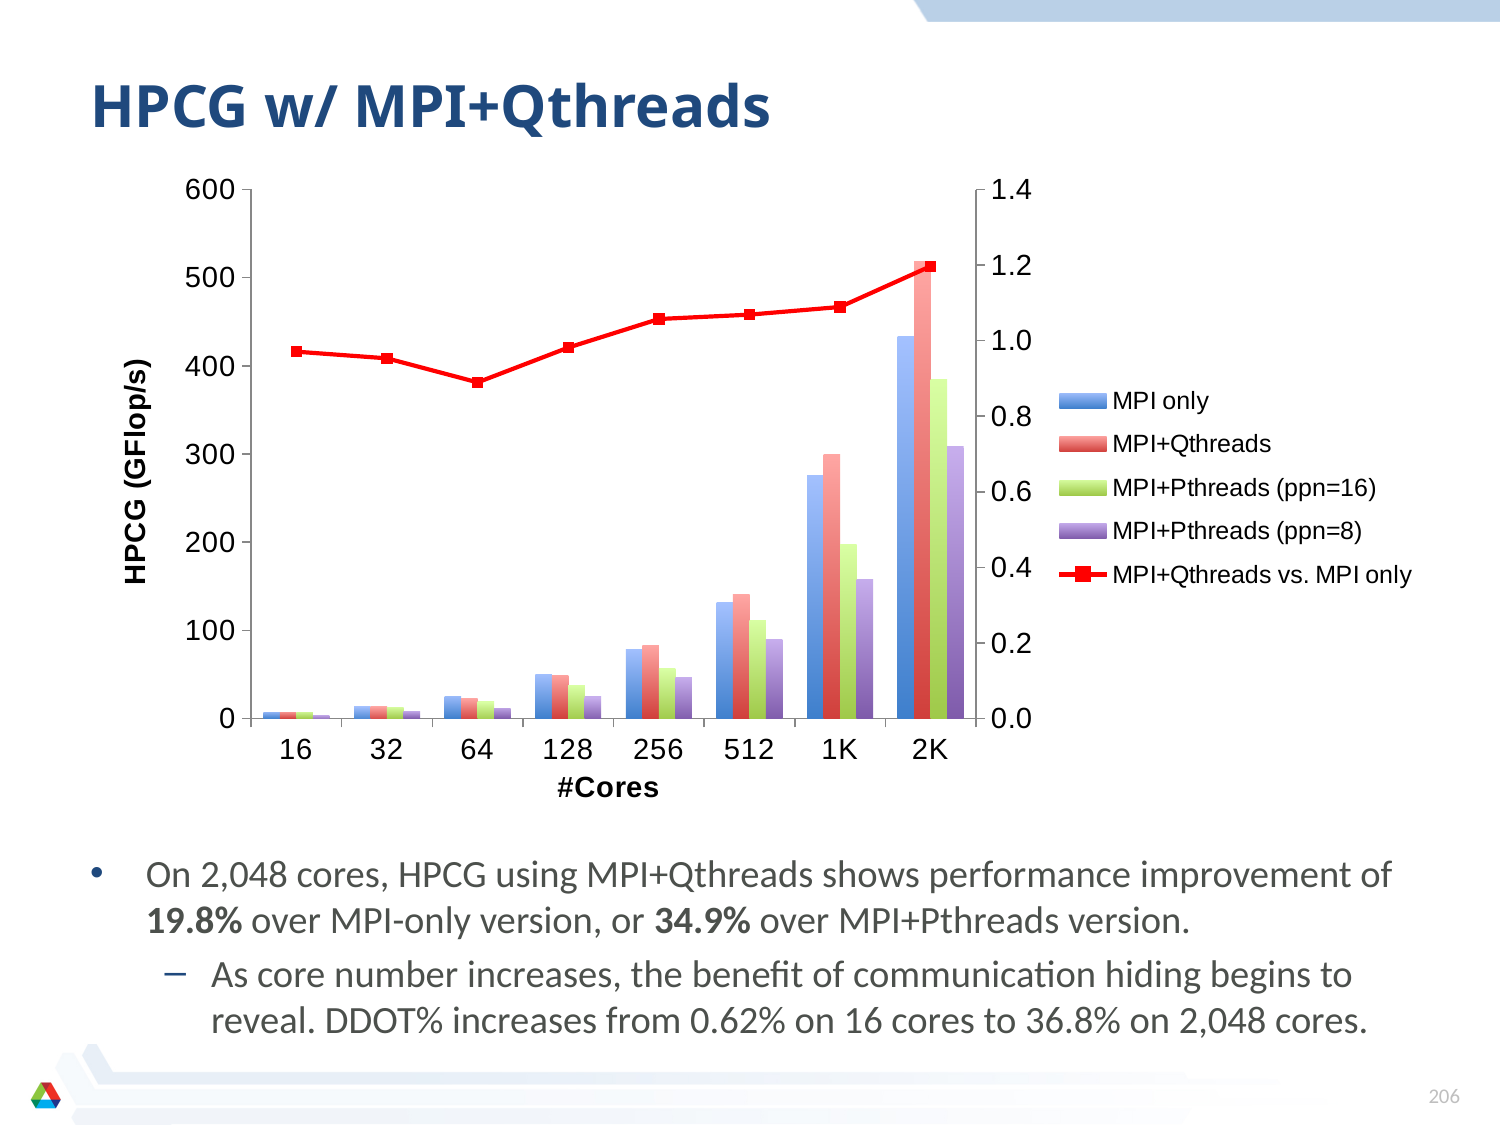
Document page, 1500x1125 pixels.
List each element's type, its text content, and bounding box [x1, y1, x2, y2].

title HPCG w/ MPI+Qthreads [75, 45, 1425, 163]
picture [0, 1039, 1500, 1125]
list On 2,048 cores, HPCG using MPI+Qthreads shows performance improvement of 19.8% over MPI-only version, or 34.9% over MPI+Pthreads version. As core number increases, the benefit of communication hiding begins to reveal. DDOT% increases from 0.62% on 16 cores to 36.8% on 2,048 cores. [75, 841, 1425, 1054]
chart [102, 162, 1426, 814]
picture [0, 0, 1500, 22]
slide_number 206 [1125, 1065, 1475, 1125]
